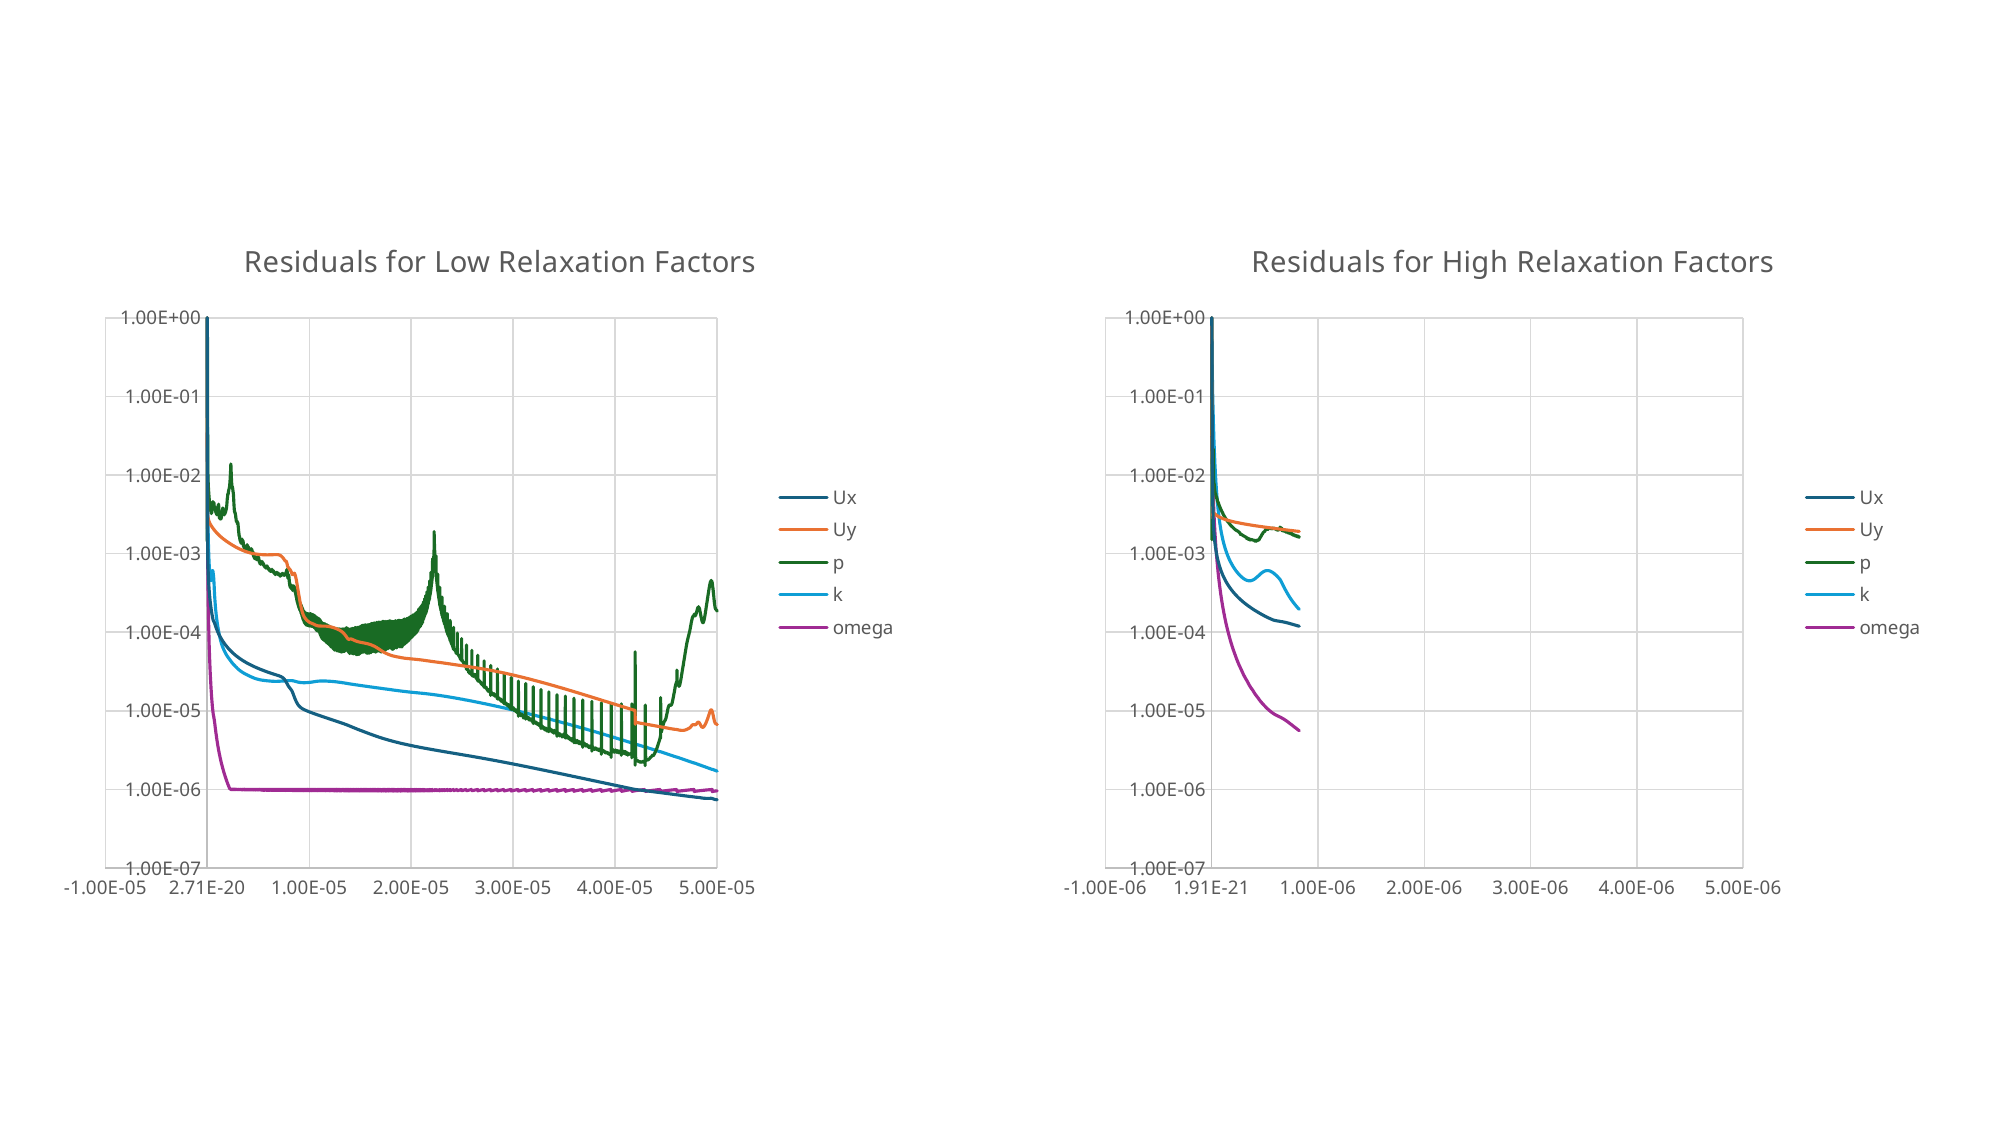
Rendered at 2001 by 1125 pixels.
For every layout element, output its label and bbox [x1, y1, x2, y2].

chart [1044, 209, 1982, 916]
chart [45, 209, 956, 916]
